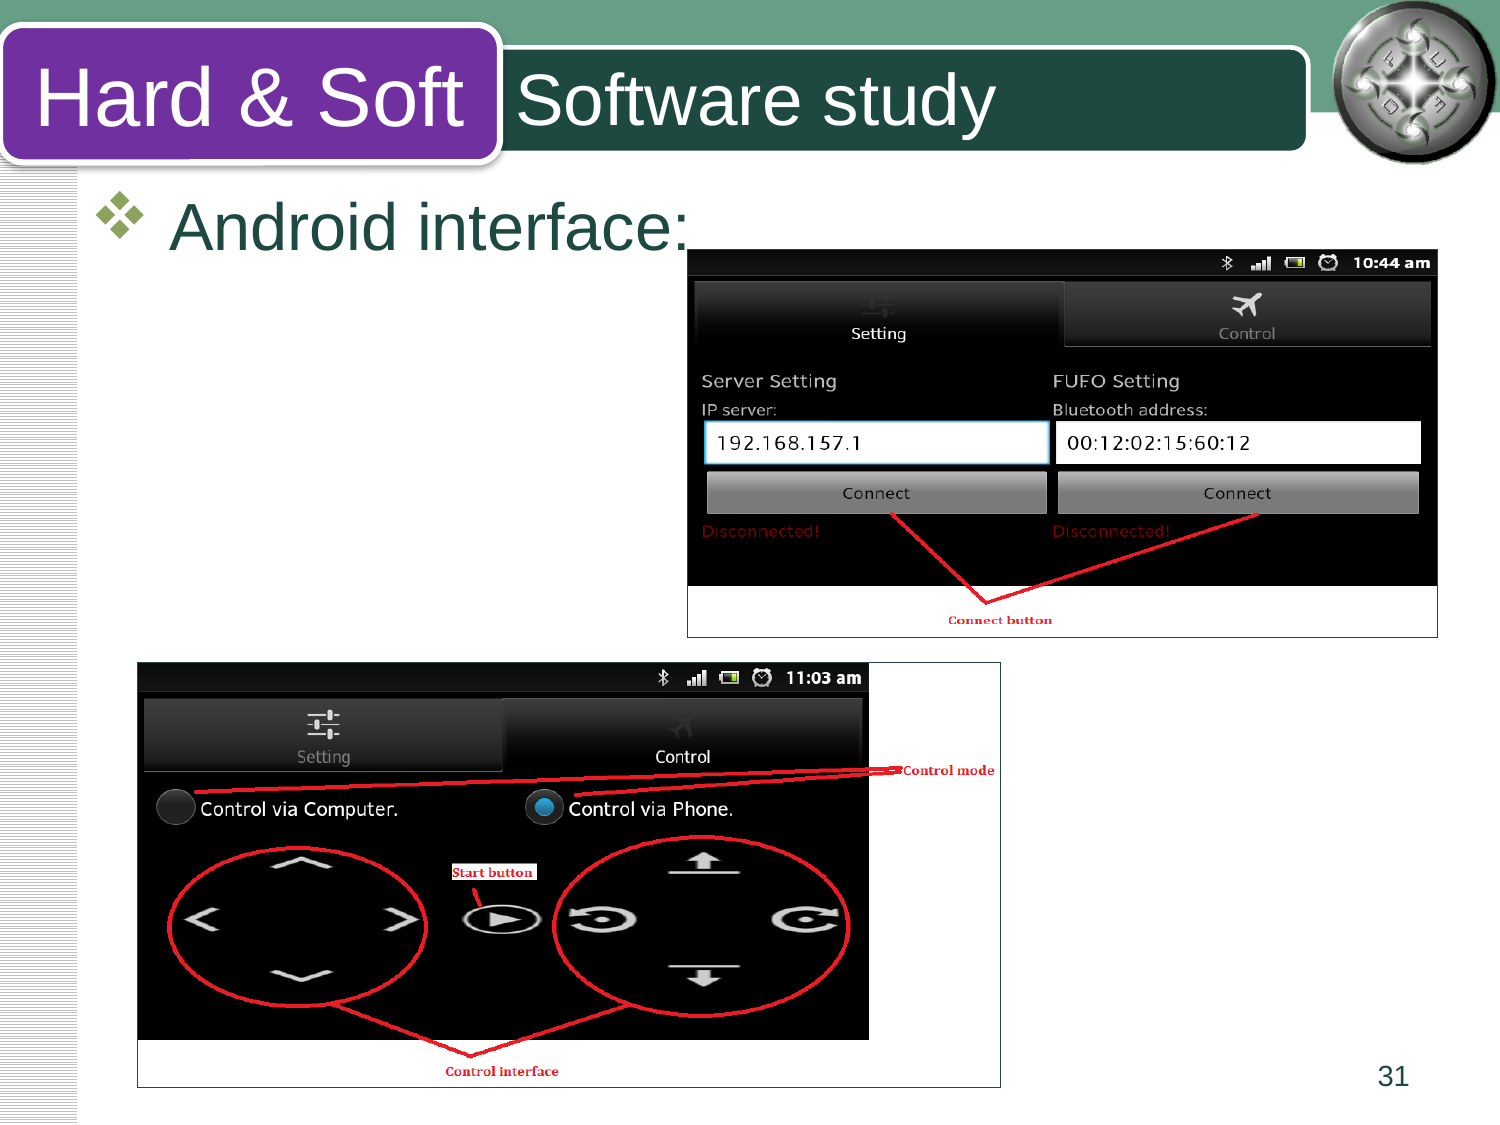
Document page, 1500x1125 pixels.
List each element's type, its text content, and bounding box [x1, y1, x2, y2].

title Software study [508, 49, 1307, 143]
picture [137, 662, 1001, 1088]
picture [1312, 0, 1500, 201]
list Android interface: [74, 176, 1426, 1001]
slide_number 31 [1074, 1049, 1426, 1103]
picture [687, 249, 1438, 638]
text_box Hard & Soft [0, 21, 504, 166]
